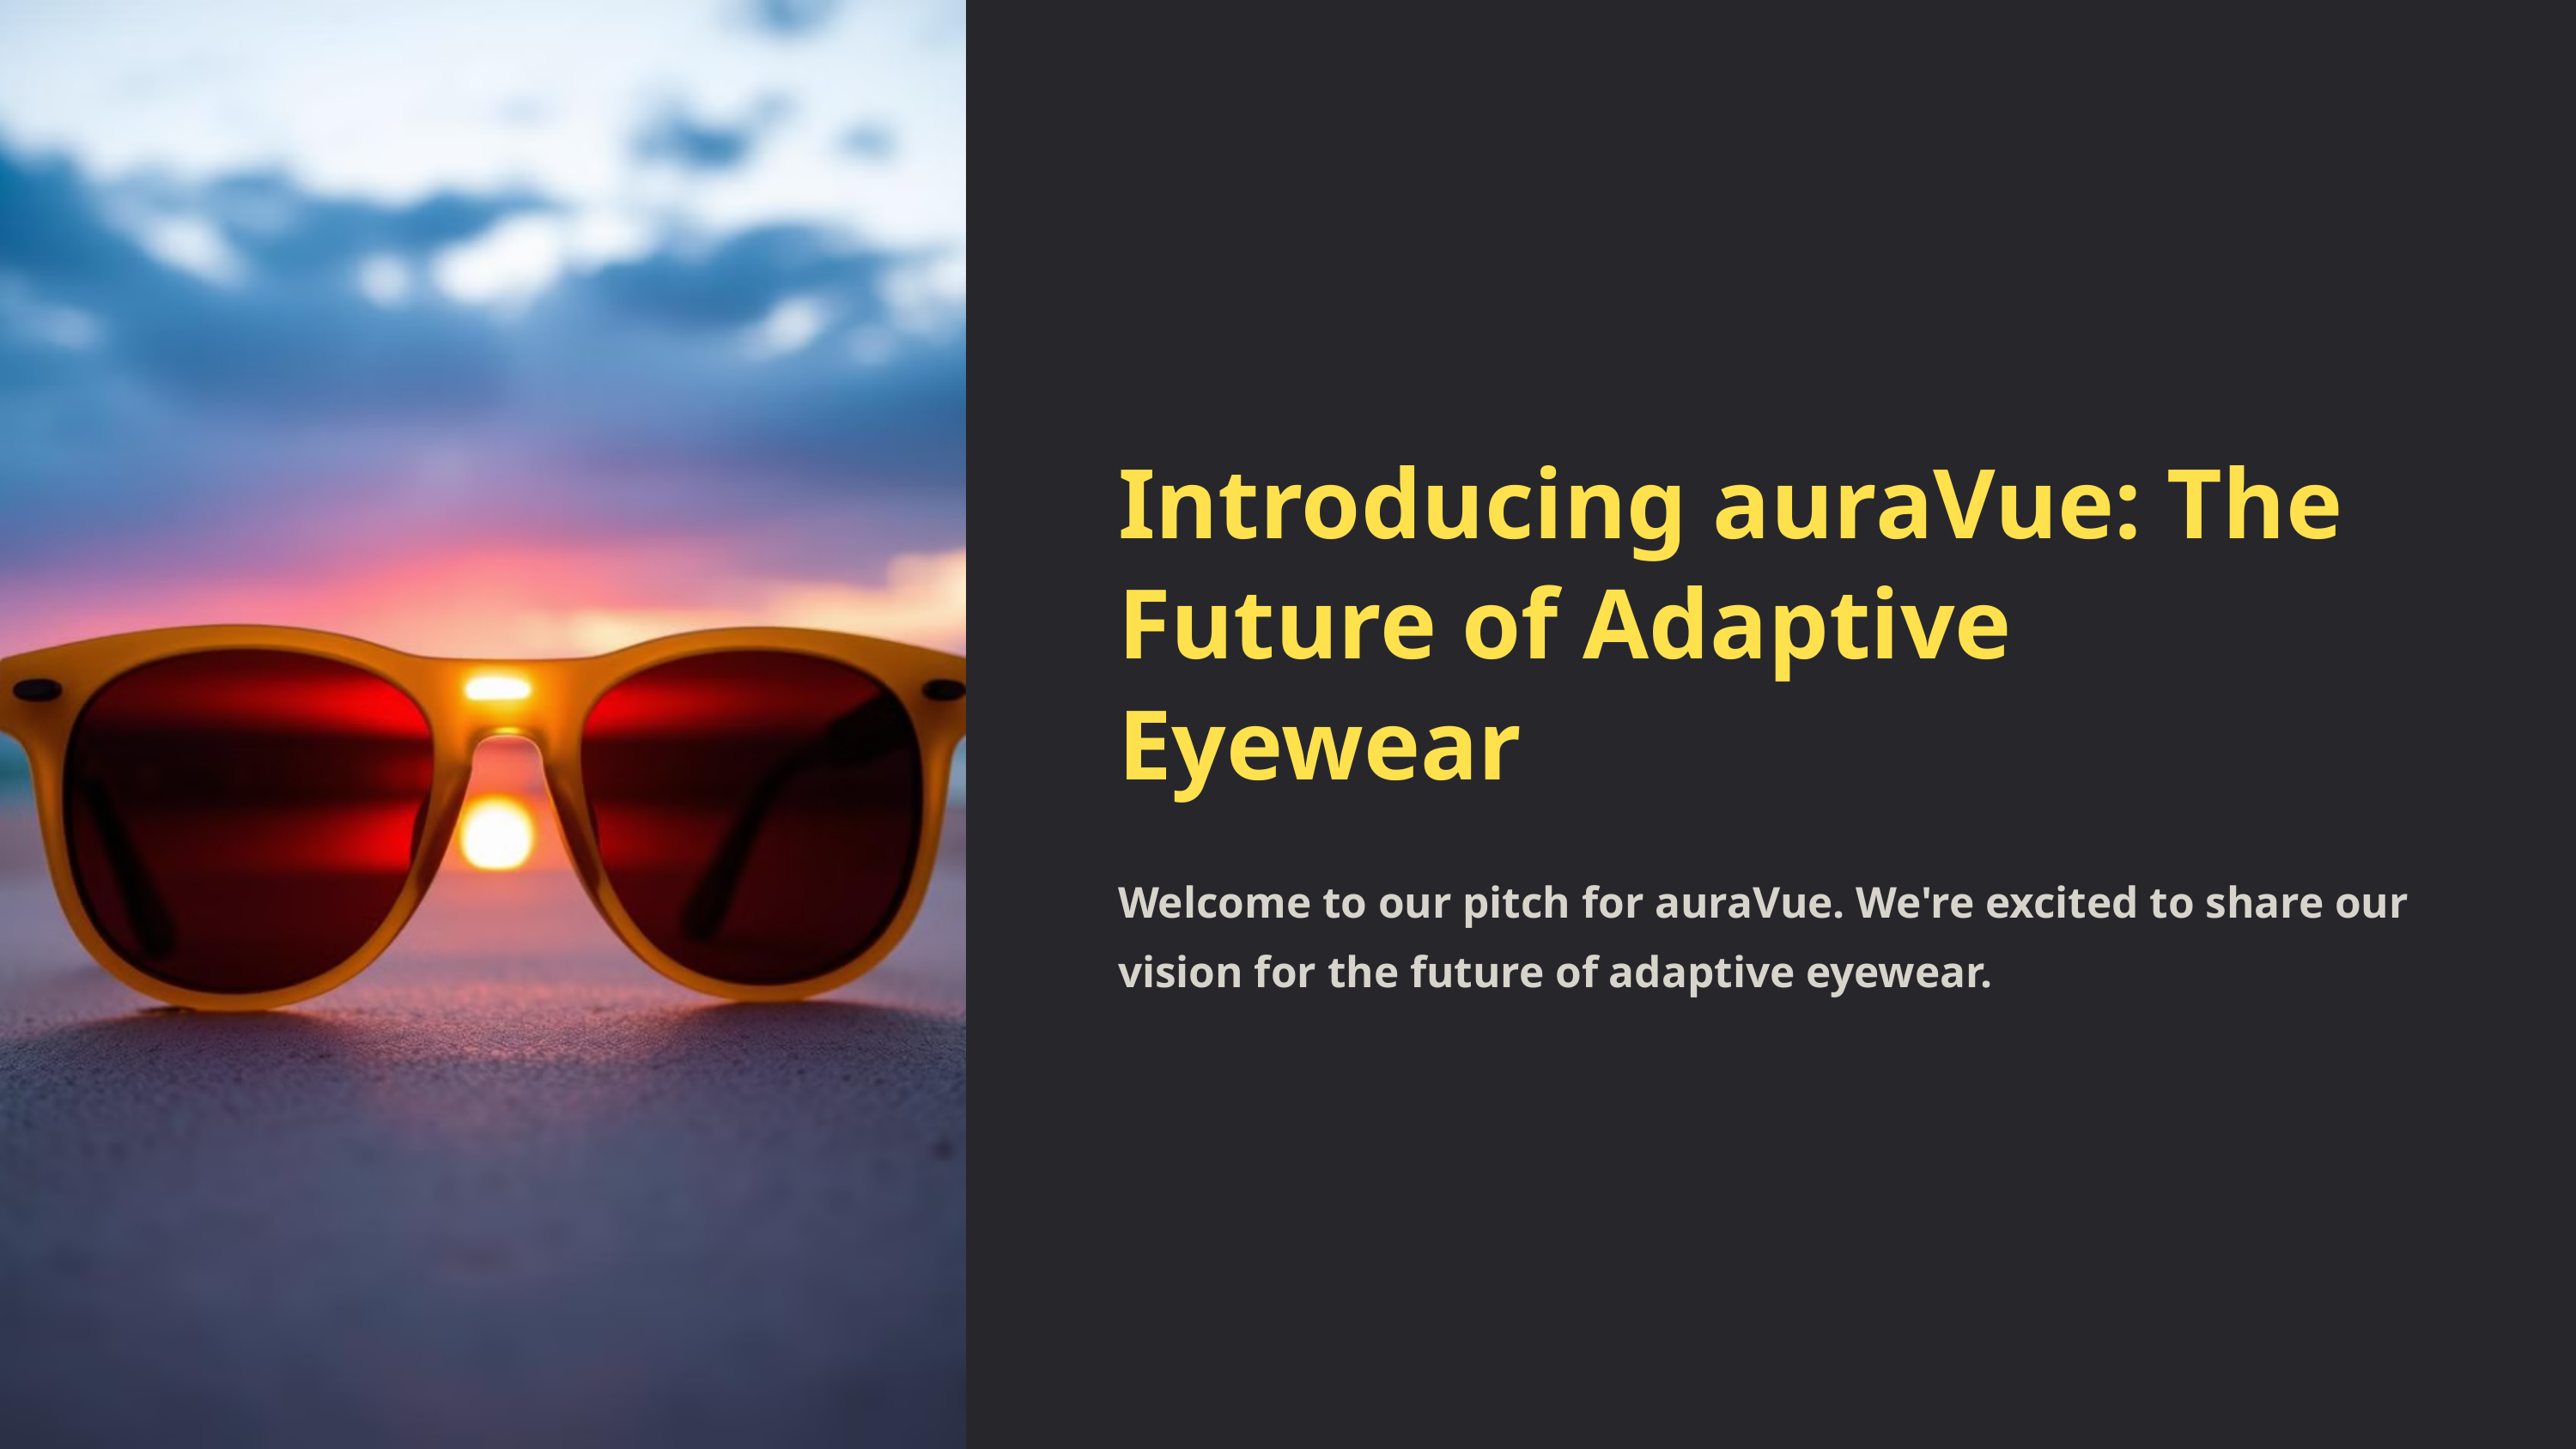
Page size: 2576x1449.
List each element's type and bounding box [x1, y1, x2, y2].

text_box [1117, 868, 2424, 1008]
text_box [0, 0, 2576, 1449]
text_box [1117, 440, 2424, 803]
